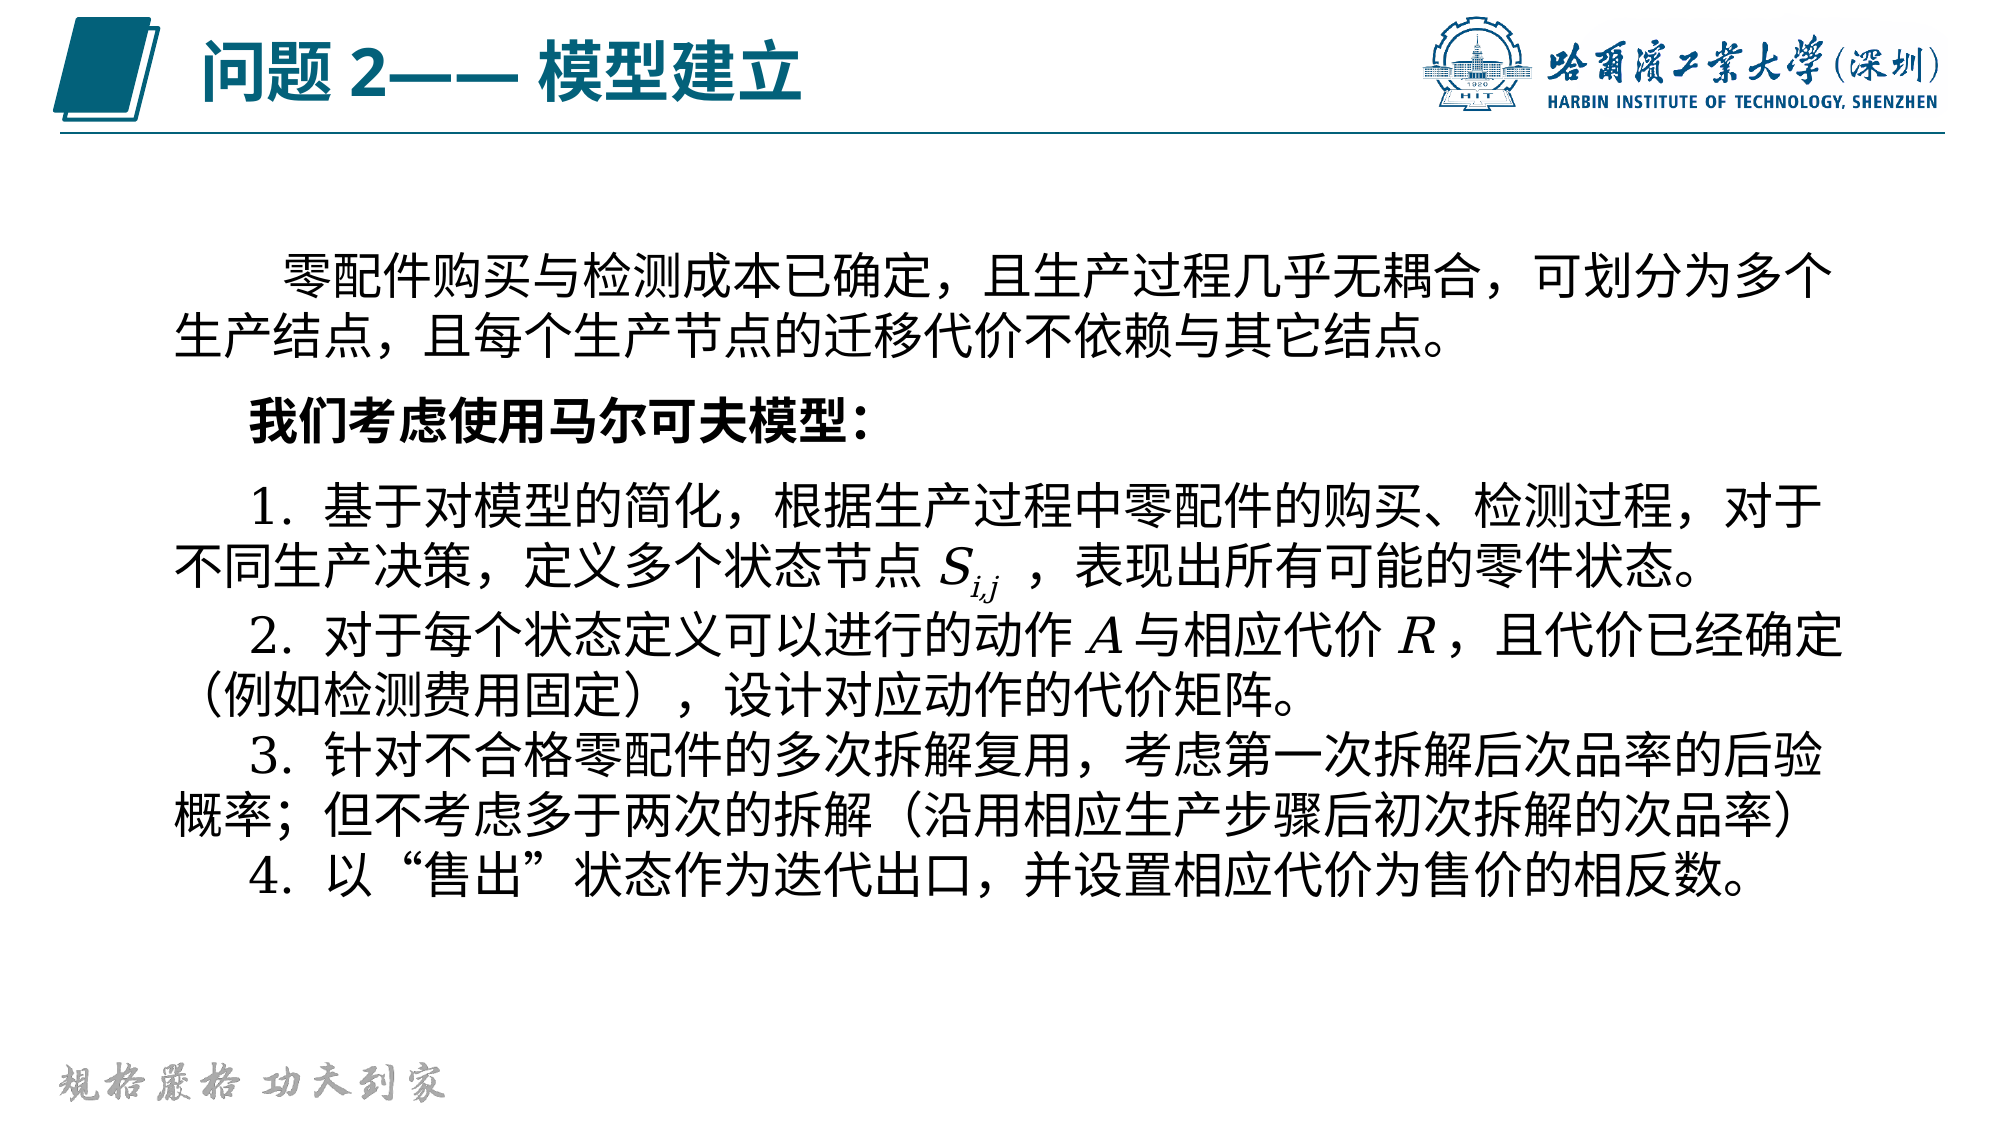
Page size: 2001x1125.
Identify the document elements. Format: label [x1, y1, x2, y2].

text_box [38, 19, 1945, 1118]
picture [1414, 11, 1949, 119]
